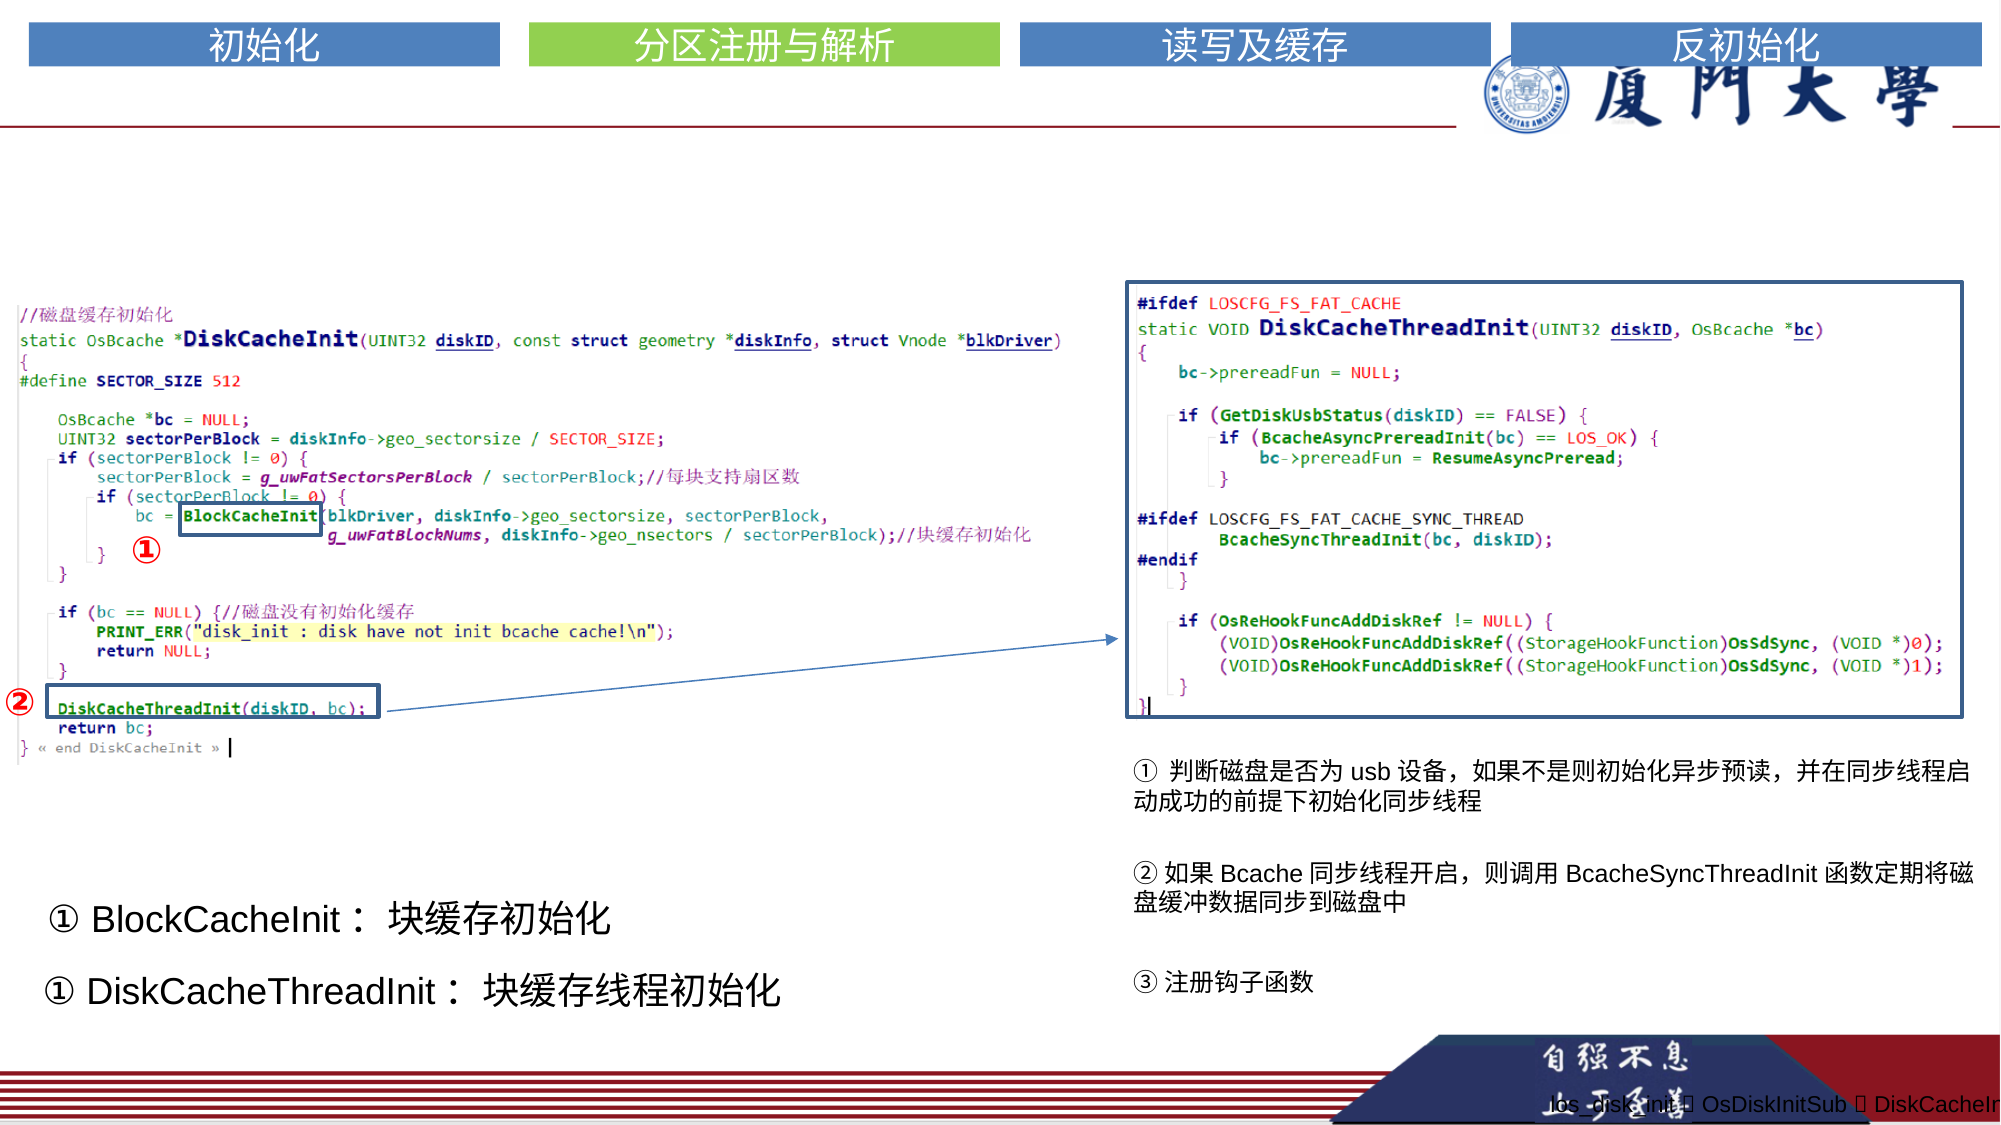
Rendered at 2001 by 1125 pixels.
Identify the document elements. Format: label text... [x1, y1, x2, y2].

text_box [1125, 280, 1964, 719]
text_box ②如果Bcache同步线程开启，则调用BcacheSyncThreadInit函数定期将磁盘缓冲数据同步到磁盘中 [1118, 849, 2000, 925]
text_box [386, 638, 1119, 712]
text_box ① DiskCacheThreadInit：块缓存线程初始化 [27, 959, 797, 1020]
text_box ② [0, 670, 11, 731]
text_box ① BlockCacheInit：块缓存初始化 [32, 887, 627, 948]
picture [0, 0, 2001, 1125]
text_box ① 判断磁盘是否为usb设备，如果不是则初始化异步预读，并在同步线程启动成功的前提下初始化同步线程 [1118, 747, 2000, 823]
text_box ③注册钩子函数 [1118, 959, 2000, 1005]
text_box los_disk_init  OsDiskInitSub  DiskCacheInit [1535, 1082, 2000, 1125]
